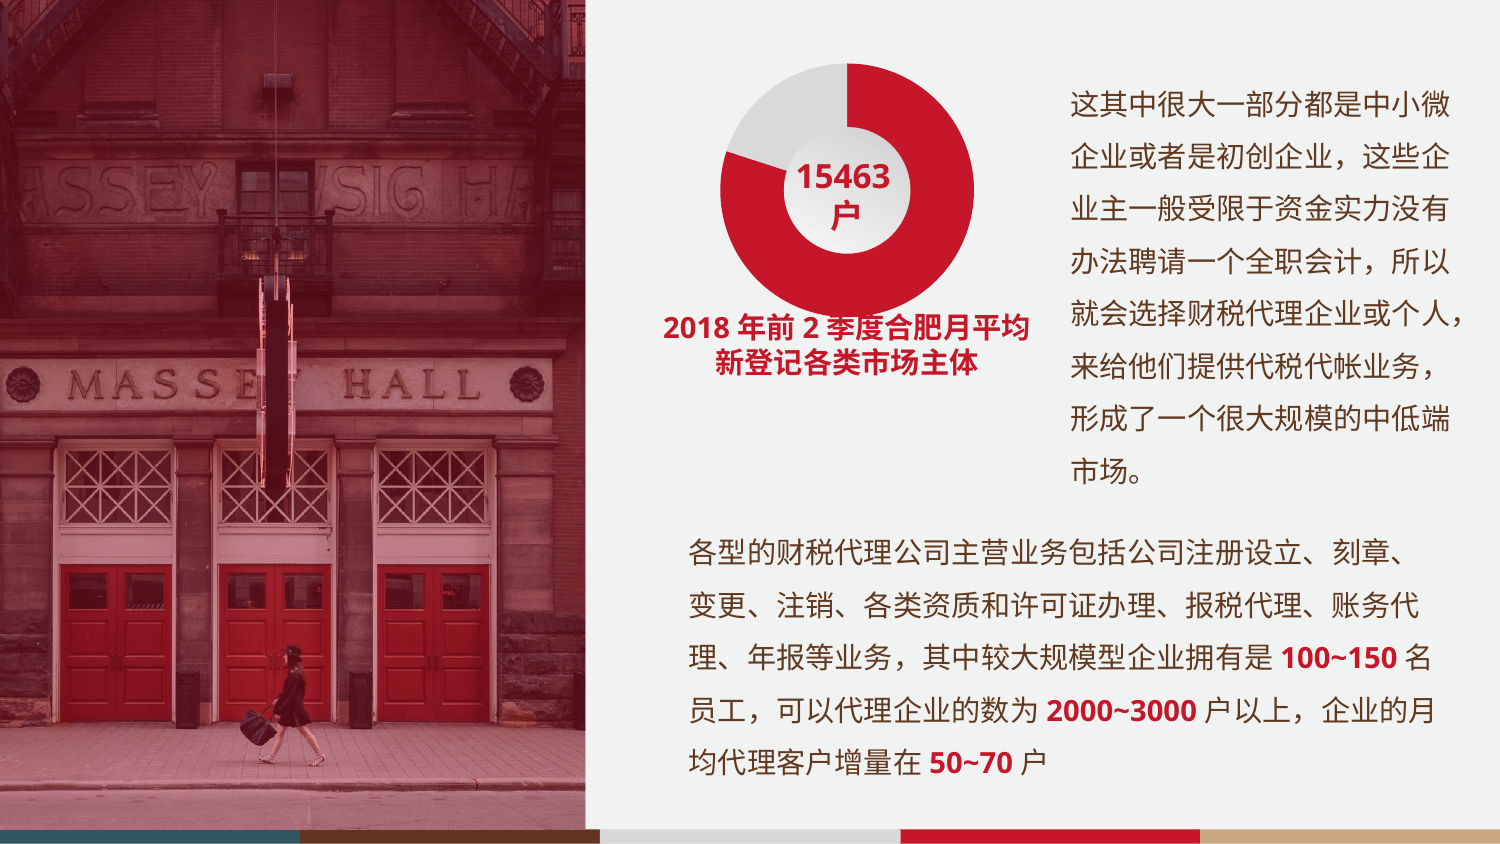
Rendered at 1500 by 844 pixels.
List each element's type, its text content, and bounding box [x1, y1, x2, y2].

text_box 2018年前2季度合肥月平均 新登记各类市场主体 [648, 323, 1046, 388]
text_box 这其中很大一部分都是中小微企业或者是初创企业，这些企业主一般受限于资金实力没有办法聘请一个全职会计，所以就会选择财税代理企业或个人，来给他们提供代税代帐业务，形成了一个很大规模的中低端市场。 [1064, 61, 1462, 496]
text_box 各型的财税代理公司主营业务包括公司注册设立、刻章、变更、注销、各类资质和许可证办理、报税代理、账务代理、年报等业务，其中较大规模型企业拥有是100~150名员工，可以代理企业的数为2000~3000户以上，企业的月均代理客户增量在50~70户 [682, 509, 1446, 787]
picture [0, 0, 586, 830]
chart [648, 58, 1046, 323]
